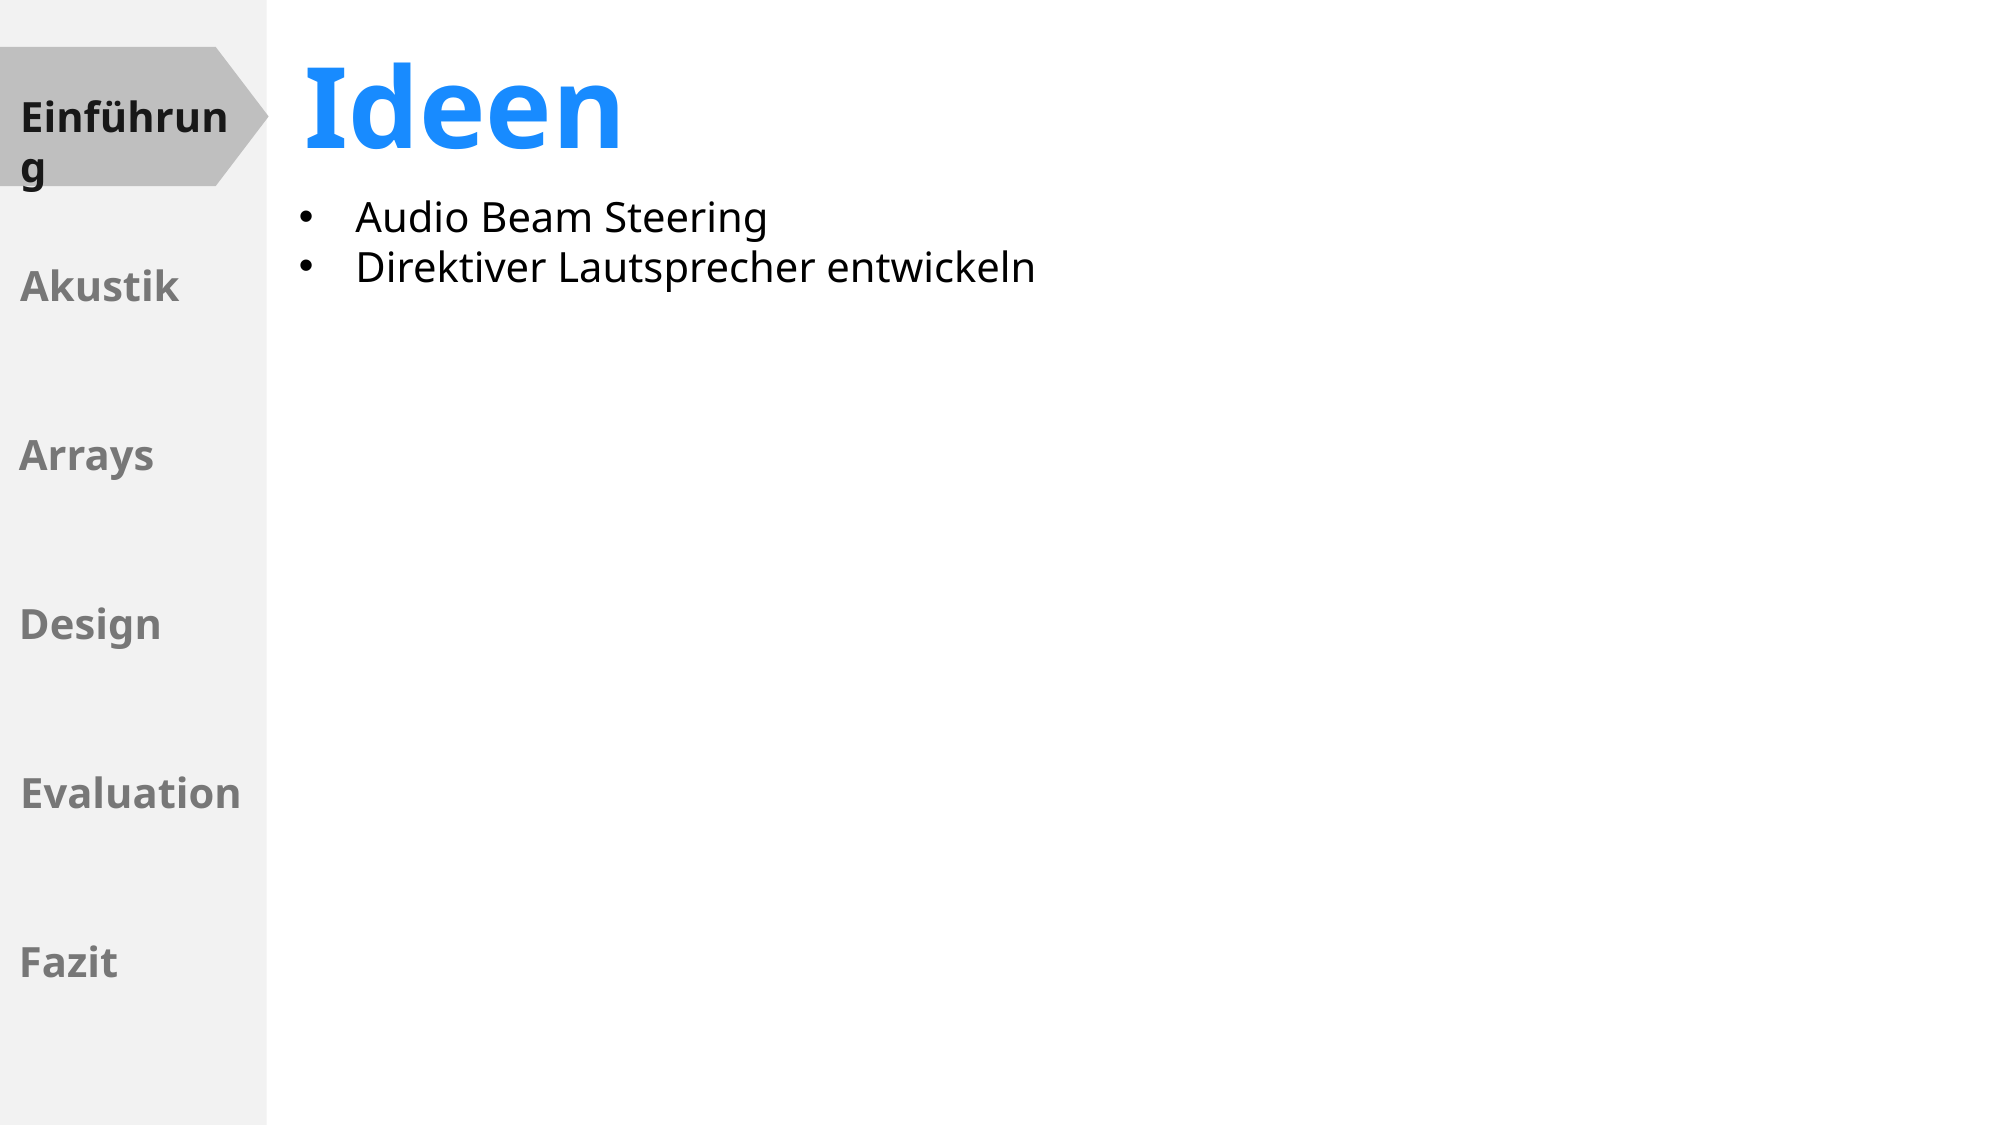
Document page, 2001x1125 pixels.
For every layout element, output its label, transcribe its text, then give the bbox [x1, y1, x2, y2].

title Ideen [284, 15, 2000, 183]
text_box Audio Beam Steering Direktiver Lautsprecher entwickeln [284, 183, 2000, 963]
